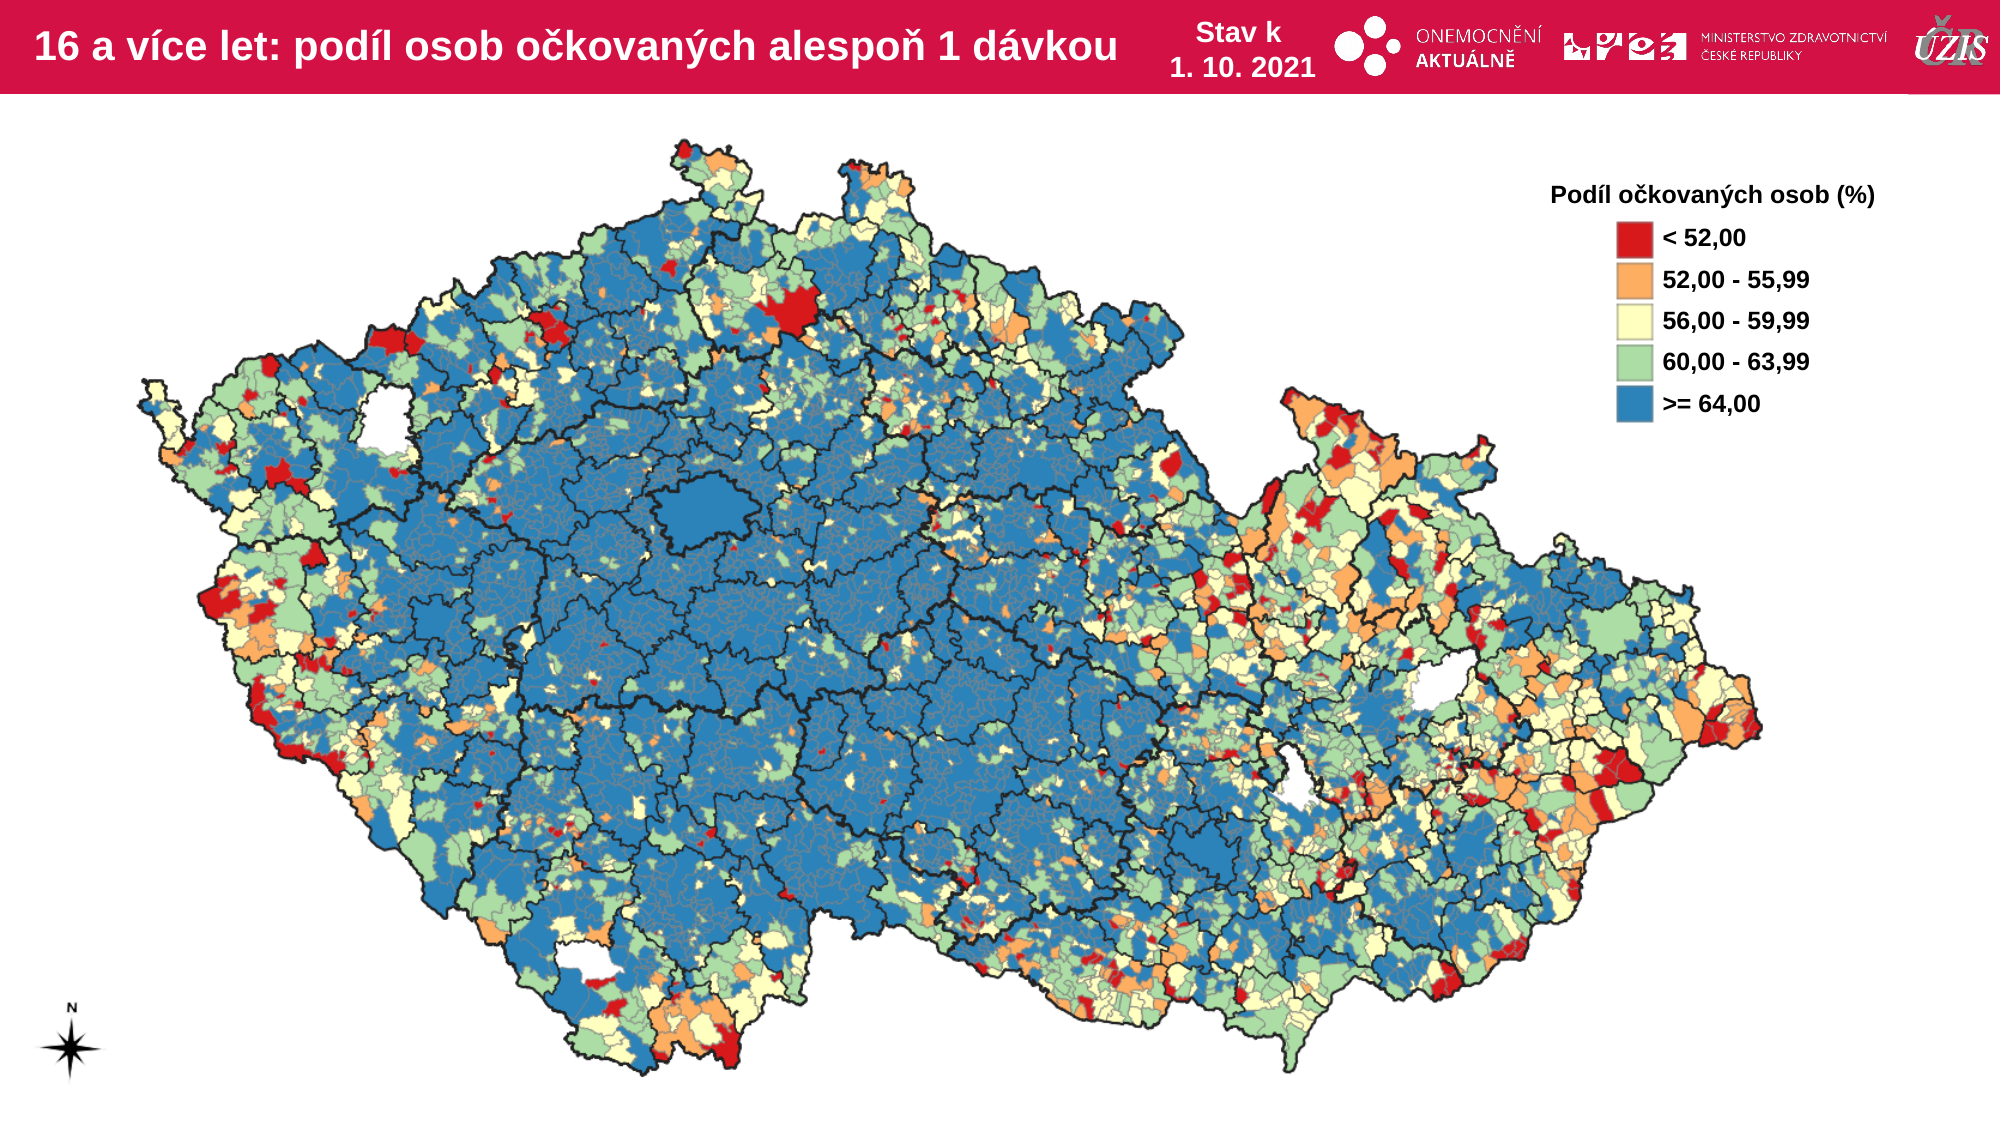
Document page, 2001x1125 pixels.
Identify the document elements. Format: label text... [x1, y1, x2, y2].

picture [0, 94, 1908, 1125]
picture [1563, 31, 1888, 60]
text_box Stav k 1. 10. 2021 [1117, 5, 1369, 91]
picture [1915, 15, 1989, 66]
picture [1369, 16, 1542, 76]
title 16 a více let: podíl osob očkovaných alespoň 1 dávkou [18, 0, 1239, 94]
